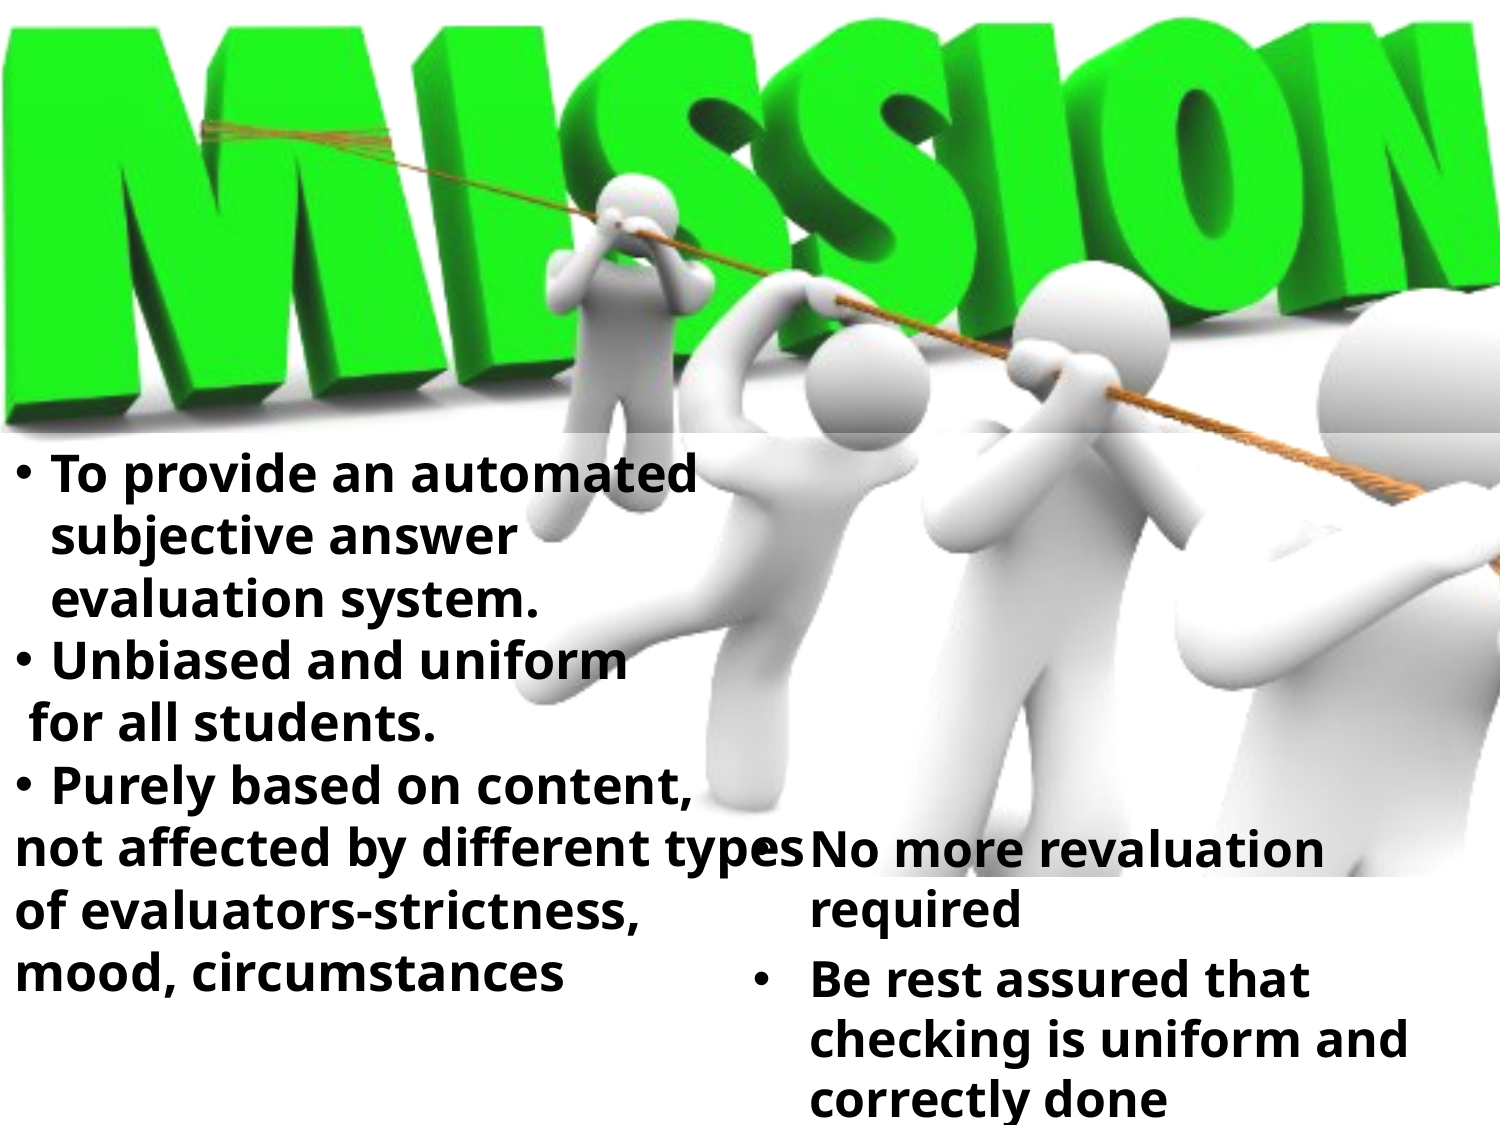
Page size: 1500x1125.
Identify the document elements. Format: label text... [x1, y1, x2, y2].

text_box No more revaluation required Be rest assured that checking is uniform and correctly done [821, 885, 1500, 1054]
text_box To provide an automated subjective answer evaluation system. Unbiased and uniform for all students. Purely based on content, not affected by different types of evaluators-strictness, mood, circumstances [0, 884, 821, 1073]
picture [0, 0, 1500, 878]
